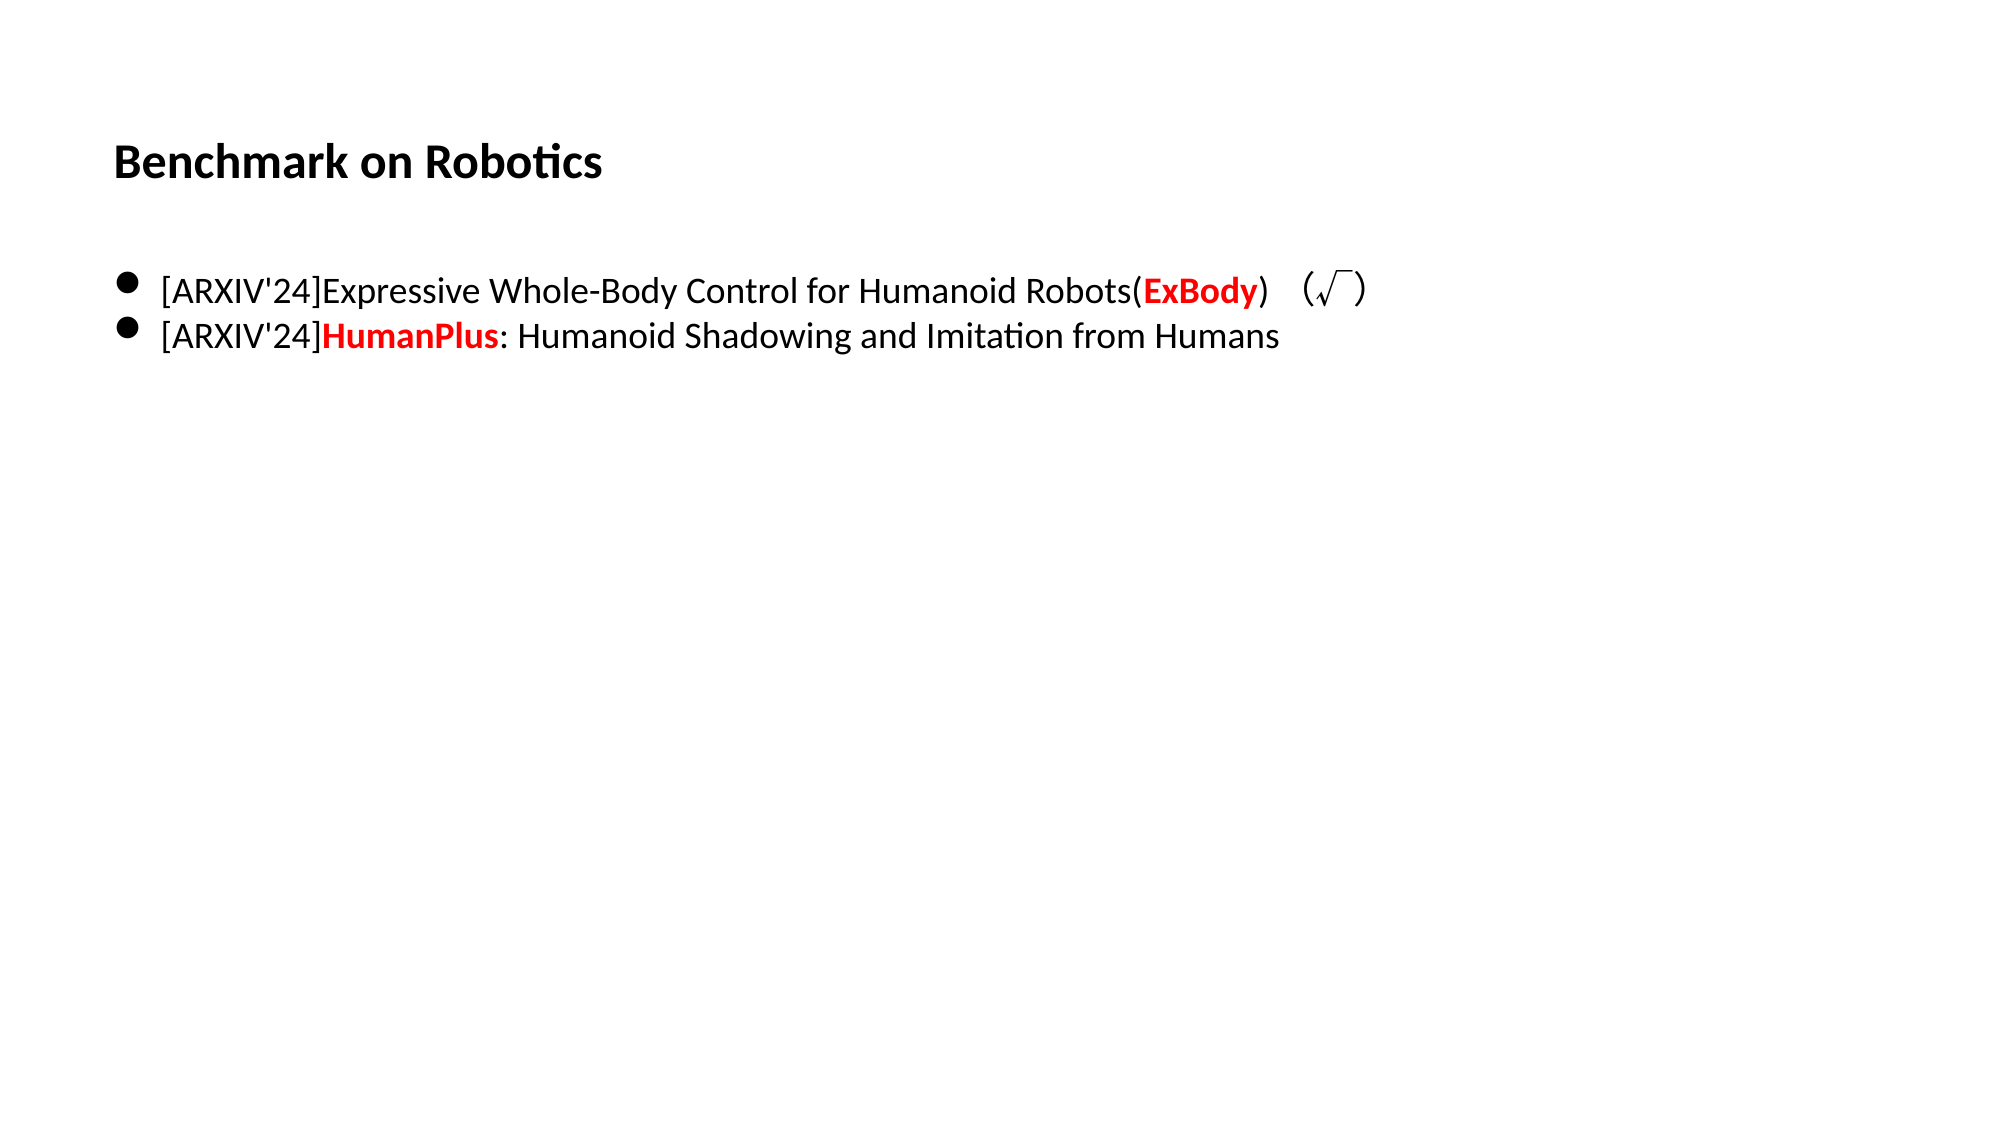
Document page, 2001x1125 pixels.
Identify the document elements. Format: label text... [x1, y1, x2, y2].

title [137, 50, 1863, 258]
text_box Benchmark on Robotics [98, 120, 766, 196]
text_box [ARXIV'24]Expressive Whole-Body Control for Humanoid Robots(ExBody)（√） [ARXIV'24]HumanPlus: Humanoid Shadowing and Imitation from Humans [98, 258, 2000, 363]
